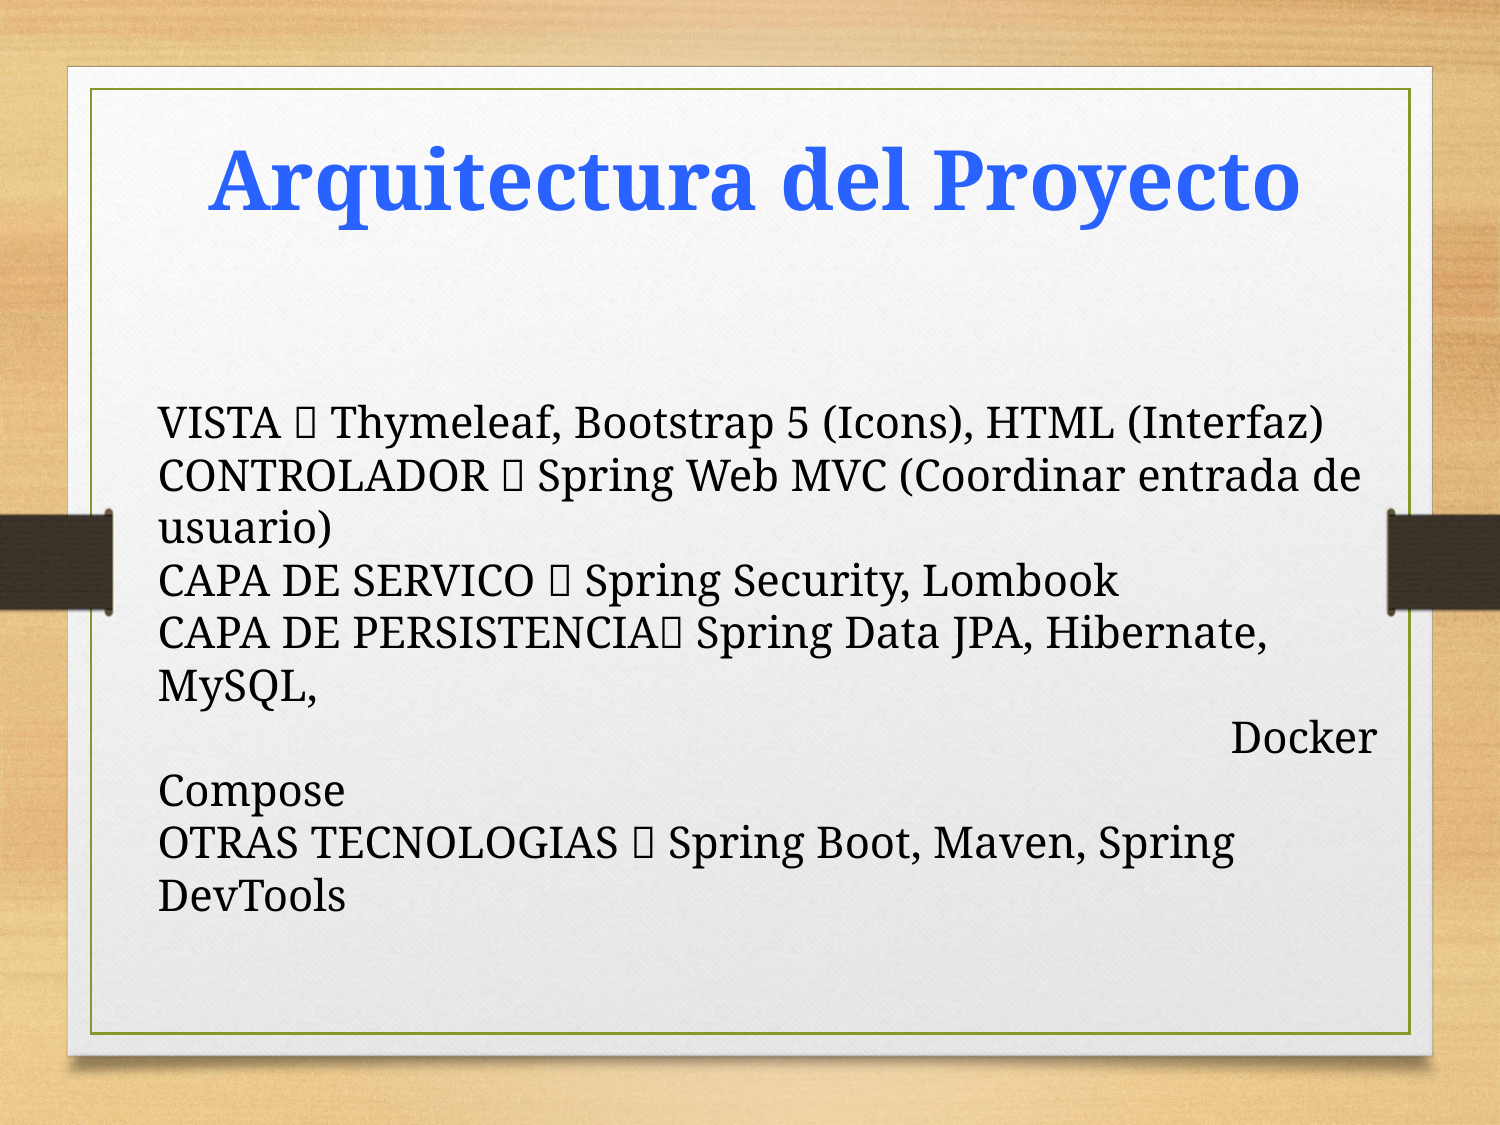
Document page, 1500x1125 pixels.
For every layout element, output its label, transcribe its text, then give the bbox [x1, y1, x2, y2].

text_box VISTA  Thymeleaf, Bootstrap 5 (Icons), HTML (Interfaz) CONTROLADOR  Spring Web MVC (Coordinar entrada de usuario) CAPA DE SERVICO  Spring Security, Lombook CAPA DE PERSISTENCIA Spring Data JPA, Hibernate, MySQL, Docker Compose OTRAS TECNOLOGIAS  Spring Boot, Maven, Spring DevTools [142, 387, 1410, 928]
picture [0, 0, 1500, 1125]
text_box Arquitectura del Proyecto [149, 120, 1362, 235]
